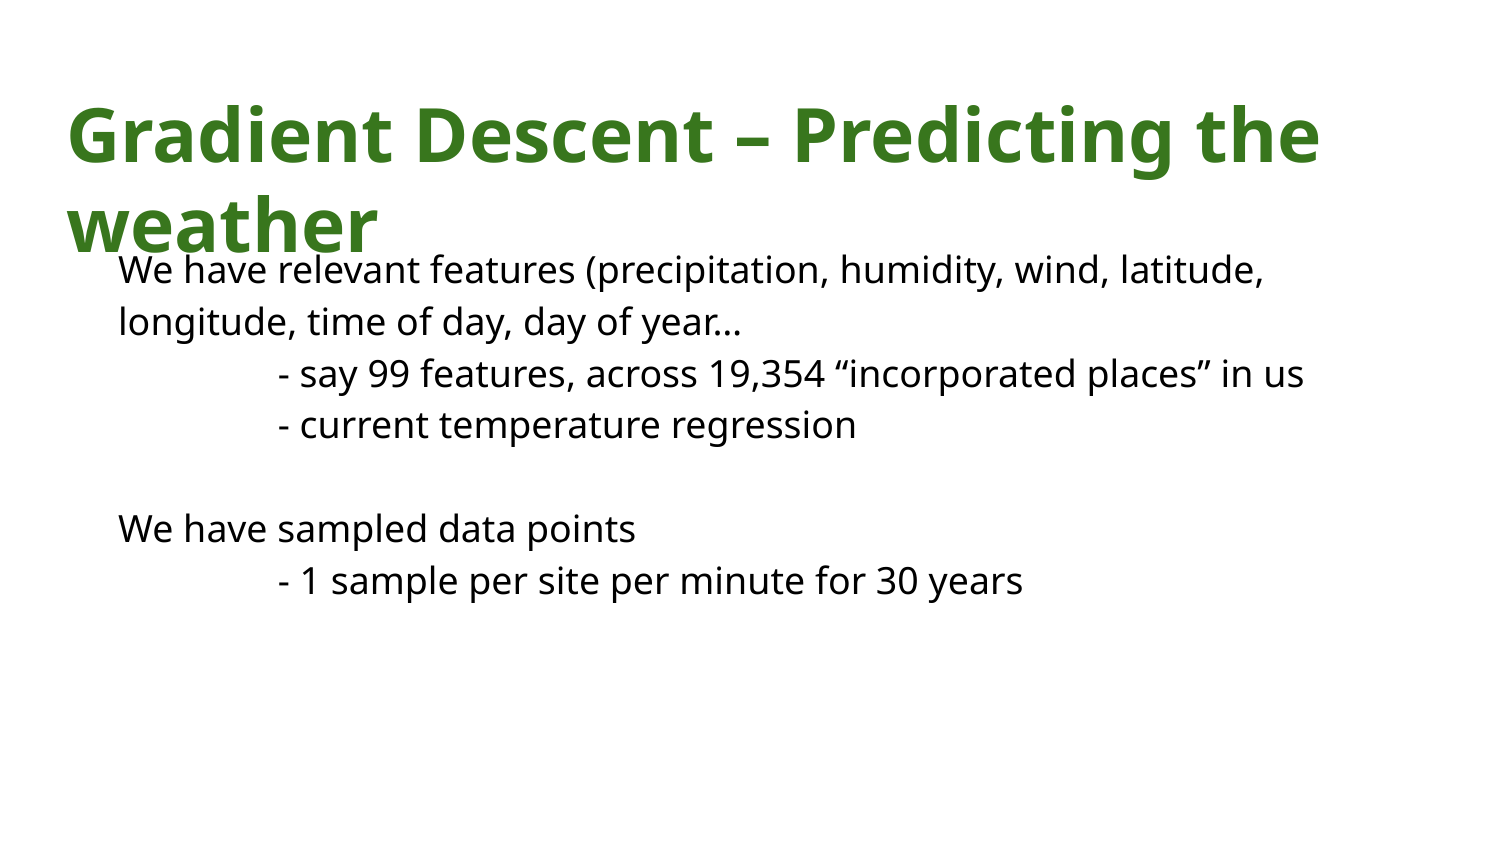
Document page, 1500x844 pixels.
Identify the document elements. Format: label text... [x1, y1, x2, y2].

list We have relevant features (precipitation, humidity, wind, latitude, longitude, time of day, day of year… - say 99 features, across 19,354 “incorporated places” in us - current temperature regression We have sampled data points - 1 sample per site per minute for 30 years [103, 224, 1397, 844]
title Gradient Descent – Predicting the weather [51, 72, 1449, 167]
